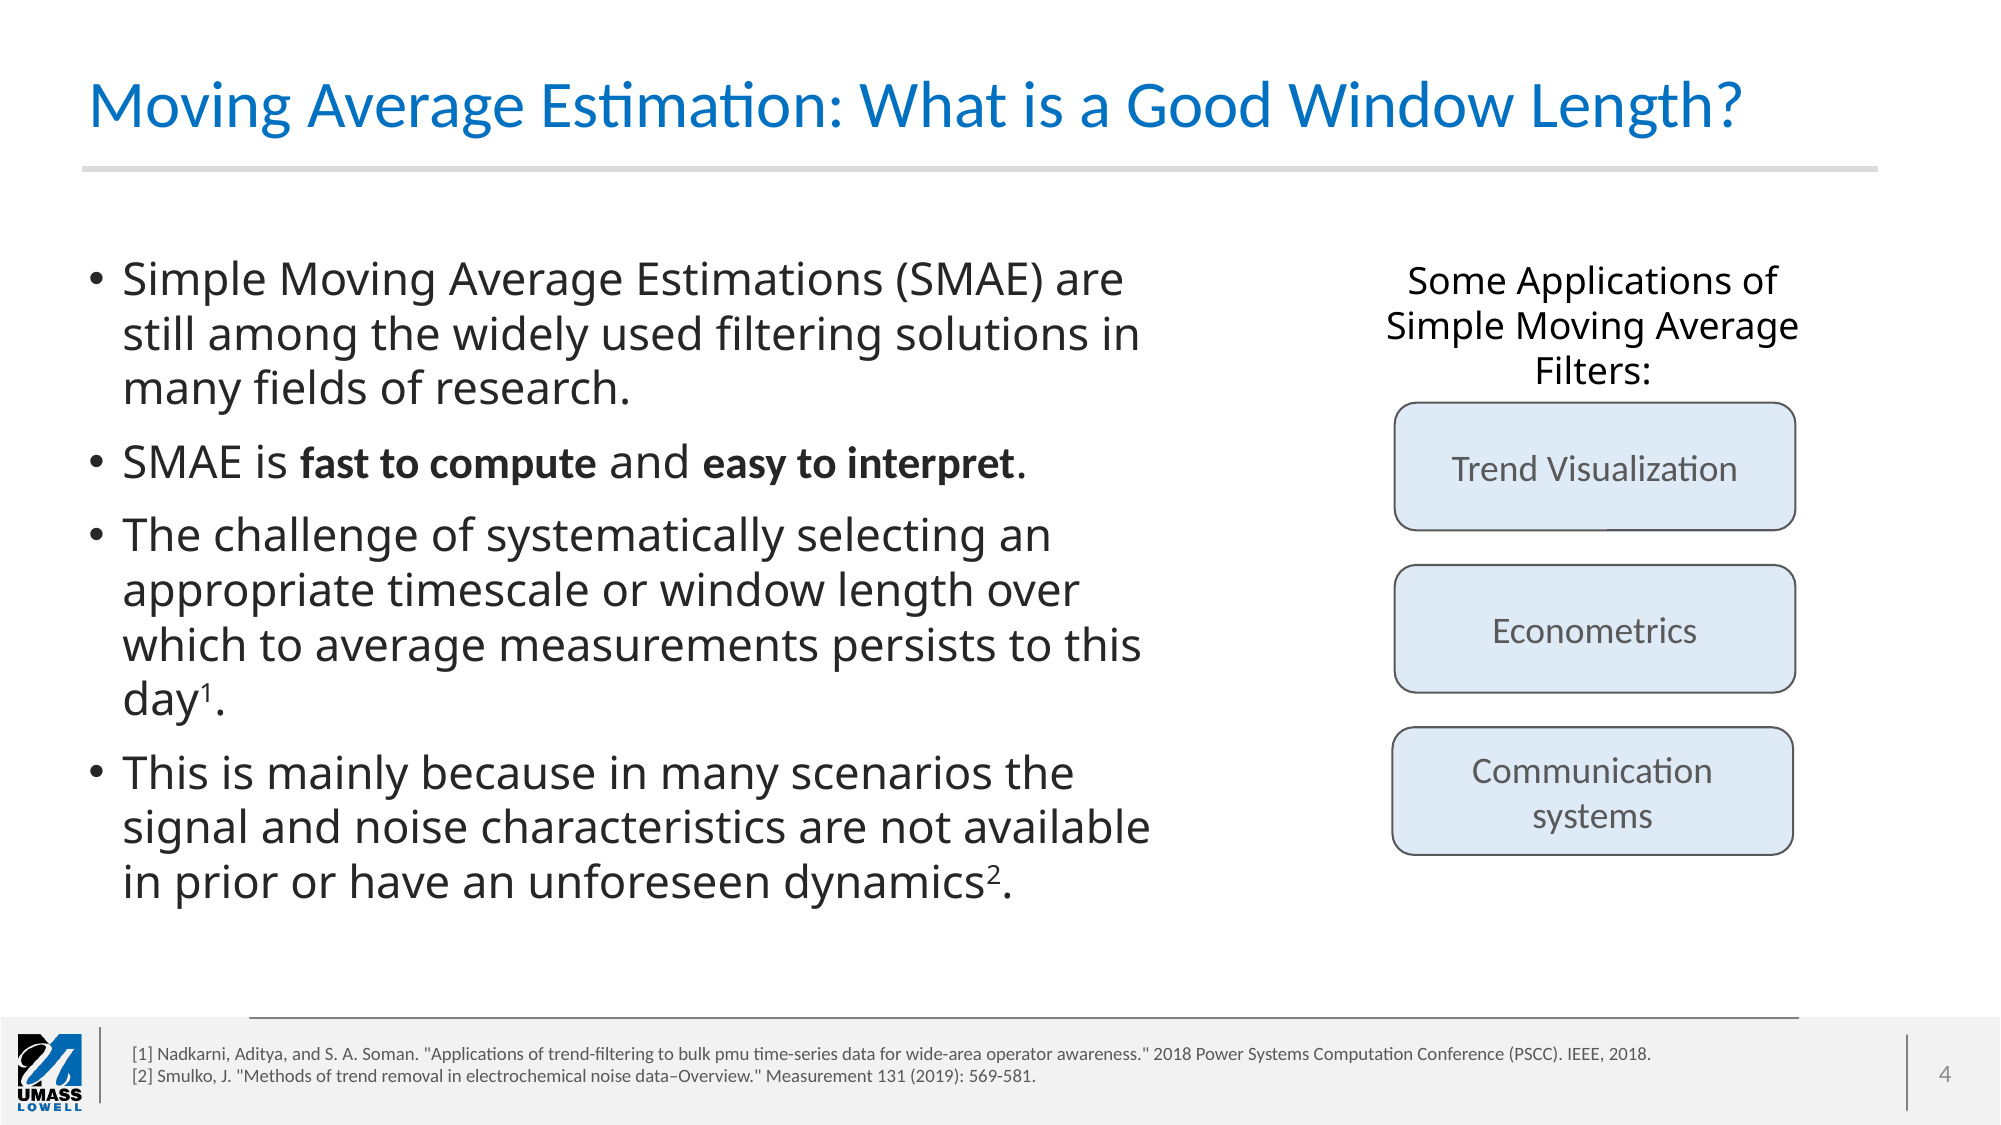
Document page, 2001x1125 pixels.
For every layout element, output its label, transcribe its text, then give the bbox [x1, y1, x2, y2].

list Simple Moving Average Estimations (SMAE) are still among the widely used filtering solutions in many fields of research. SMAE is fast to compute and easy to interpret. The challenge of systematically selecting an appropriate timescale or window length over which to average measurements persists to this day1. This is mainly because in many scenarios the signal and noise characteristics are not available in prior or have an unforeseen dynamics2. [73, 242, 1176, 957]
title Moving Average Estimation: What is a Good Window Length? [73, 0, 1997, 215]
text_box Trend Visualization [1393, 401, 1797, 532]
text_box Communication systems [1391, 726, 1795, 856]
list [1] Nadkarni, Aditya, and S. A. Soman. "Applications of trend-filtering to bulk pmu time-series data for wide-area operator awareness." 2018 Power Systems Computation Conference (PSCC). IEEE, 2018. [2] Smulko, J. "Methods of trend removal in electrochemical noise data–Overview." Measurement 131 (2019): 569-581. [117, 1034, 1841, 1102]
text_box Econometrics [1393, 563, 1797, 694]
text_box Some Applications of Simple Moving Average Filters: [1351, 249, 1835, 400]
slide_number 4 [1907, 1042, 1984, 1103]
picture [17, 1032, 83, 1115]
